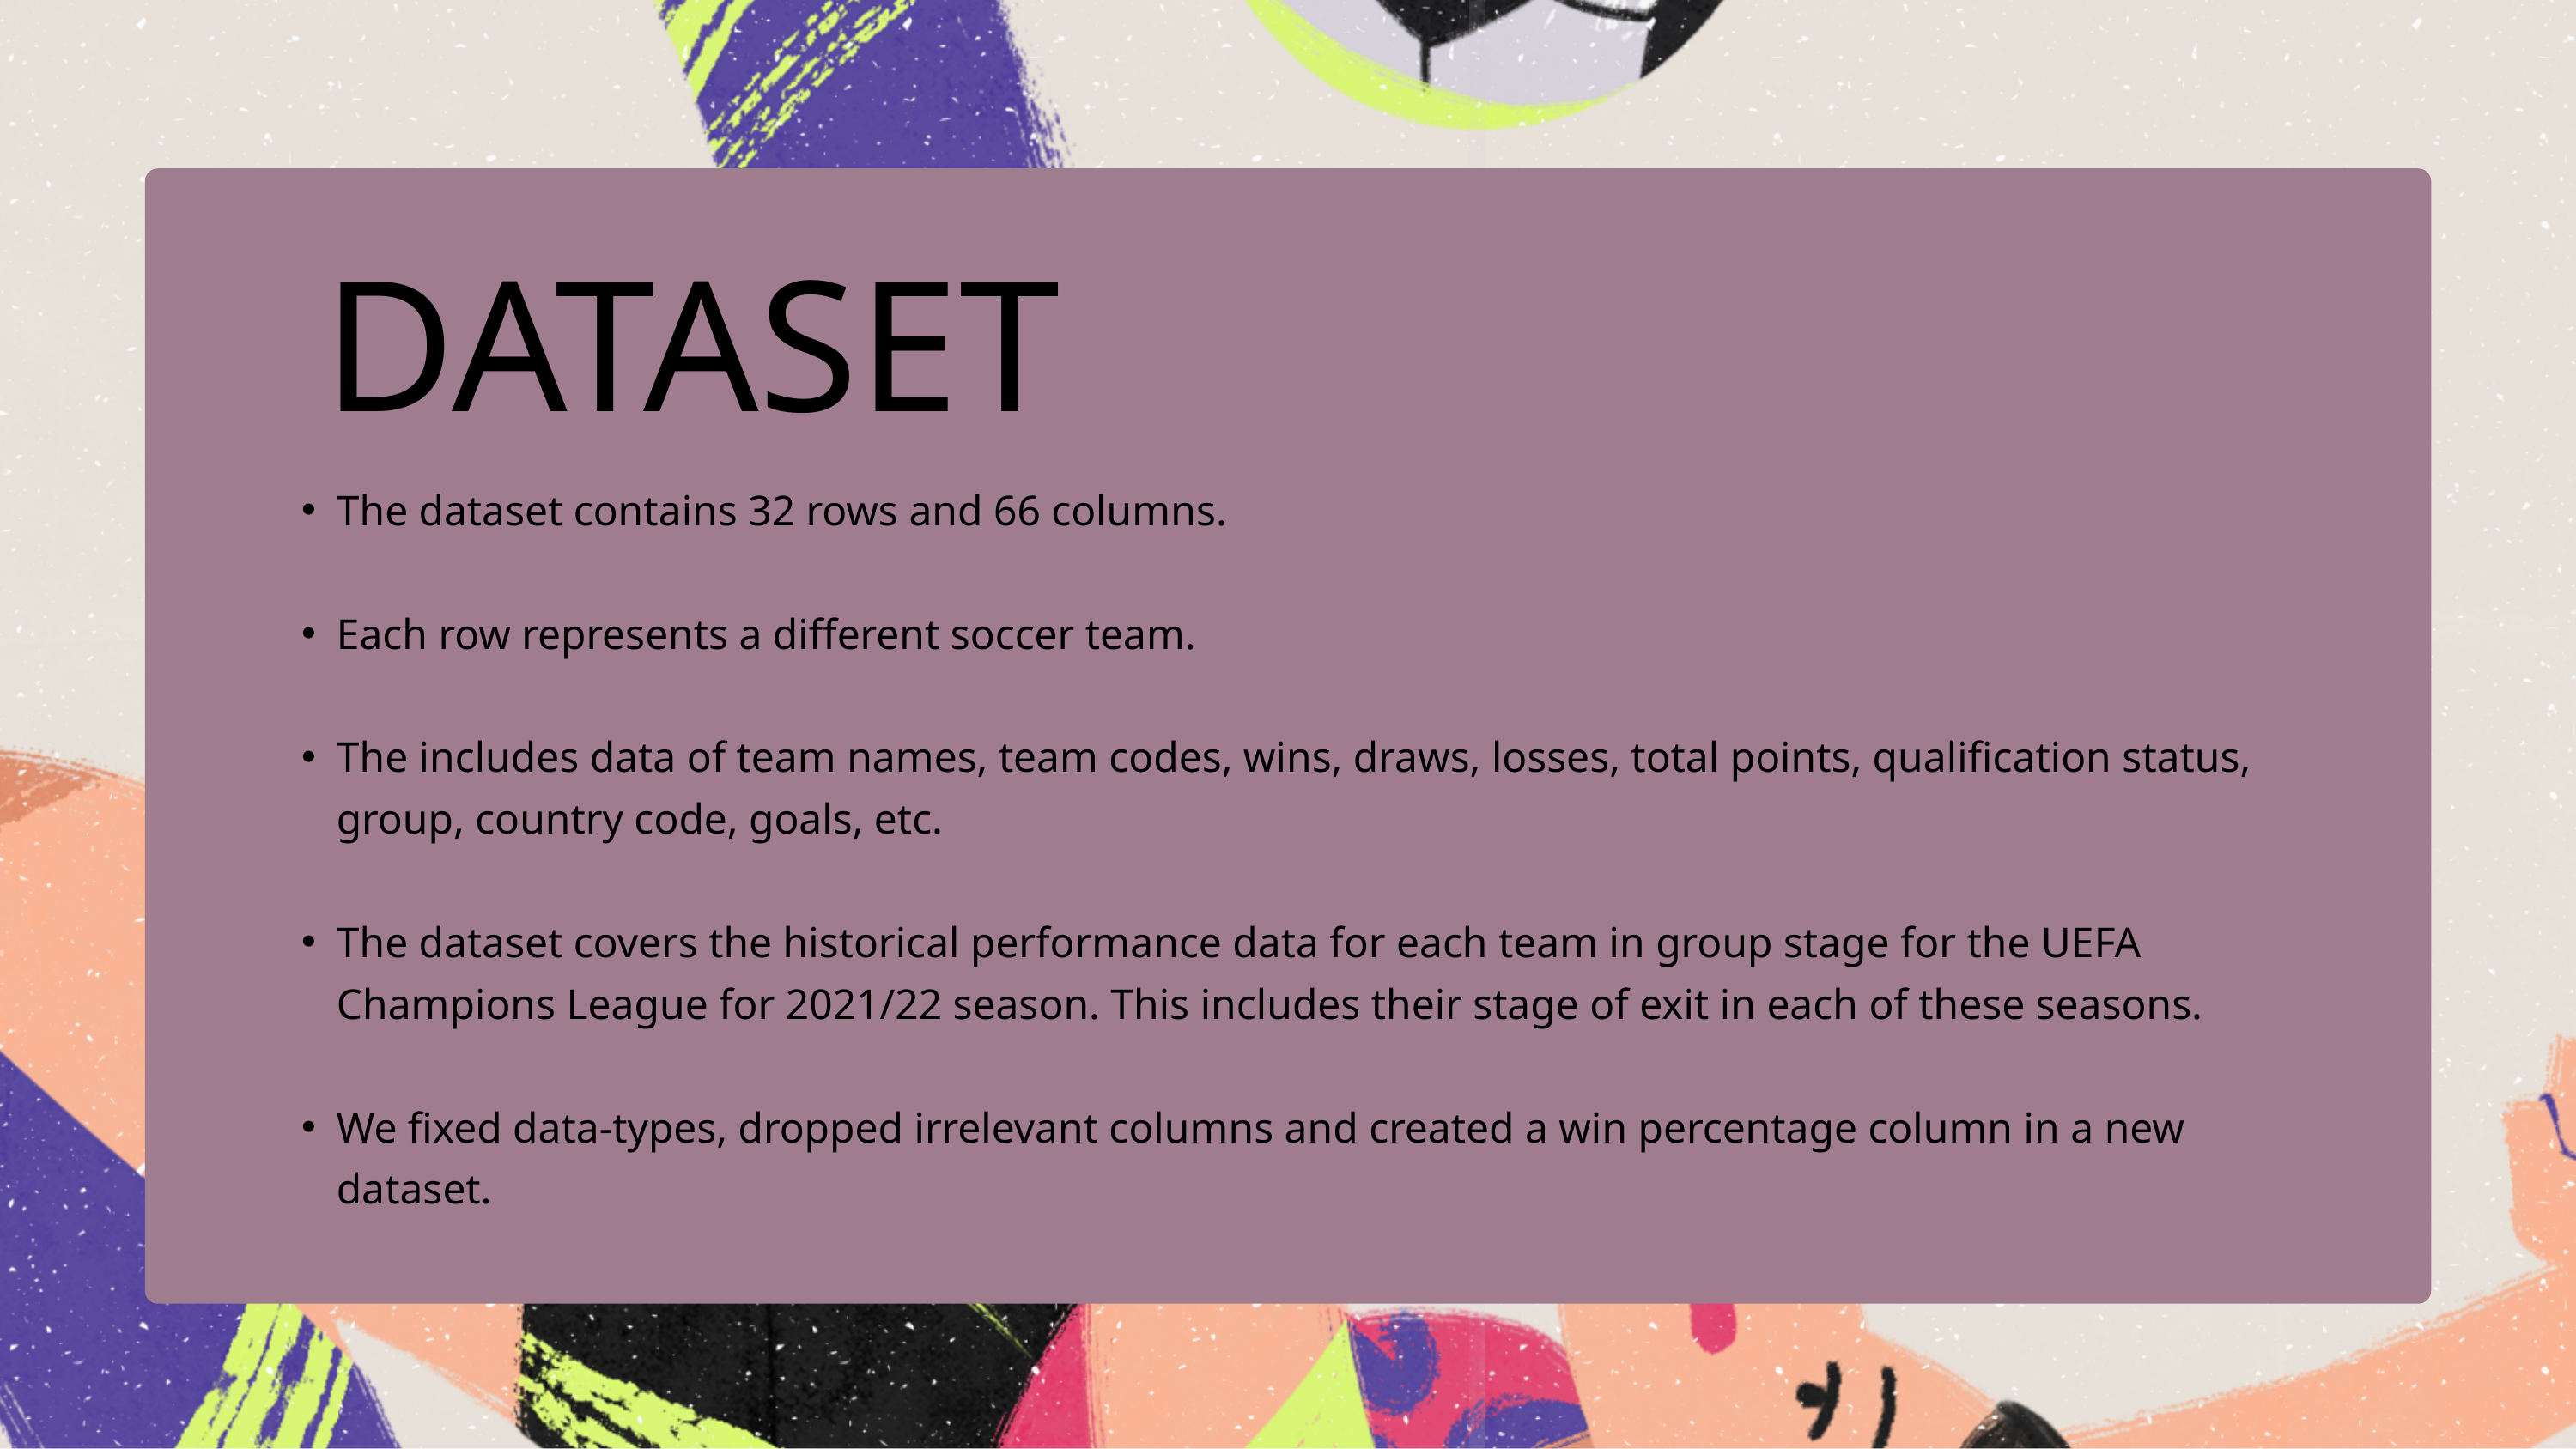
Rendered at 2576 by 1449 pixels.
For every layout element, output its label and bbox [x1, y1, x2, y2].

text_box [0, 0, 1468, 1449]
text_box [144, 167, 2432, 1304]
text_box [1468, 0, 2576, 1449]
